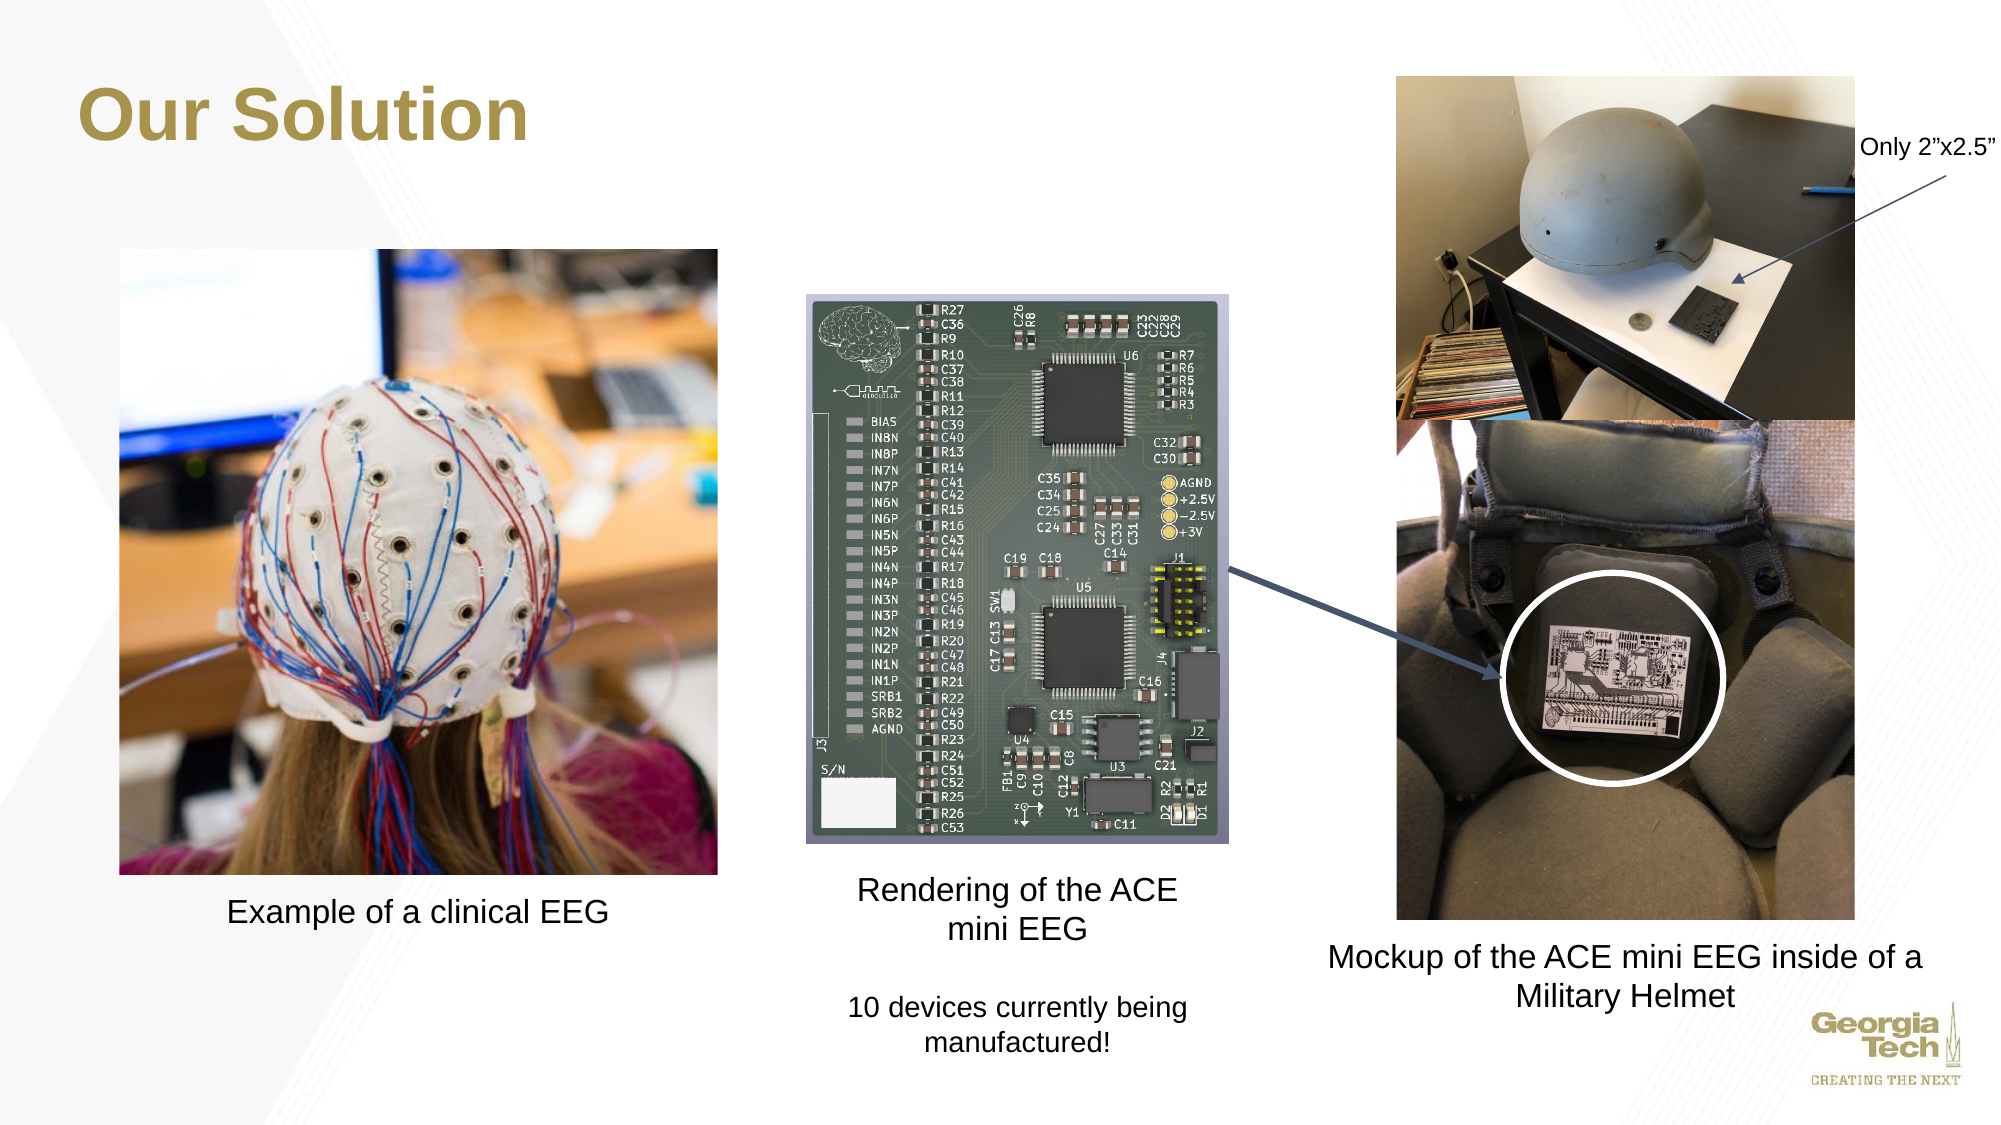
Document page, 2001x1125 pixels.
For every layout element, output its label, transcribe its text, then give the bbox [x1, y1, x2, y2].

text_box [1730, 176, 1947, 284]
text_box Mockup of the ACE mini EEG inside of a Military Helmet [1305, 919, 1947, 1030]
text_box 10 devices currently being manufactured! [811, 973, 1225, 1074]
text_box Example of a clinical EEG [119, 883, 718, 945]
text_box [1228, 568, 1503, 679]
title Our Solution [62, 32, 1938, 200]
picture [0, 0, 2001, 1125]
text_box Only 2”x2.5” [1860, 115, 2000, 176]
text_box Rendering of the ACE mini EEG [837, 852, 1198, 963]
